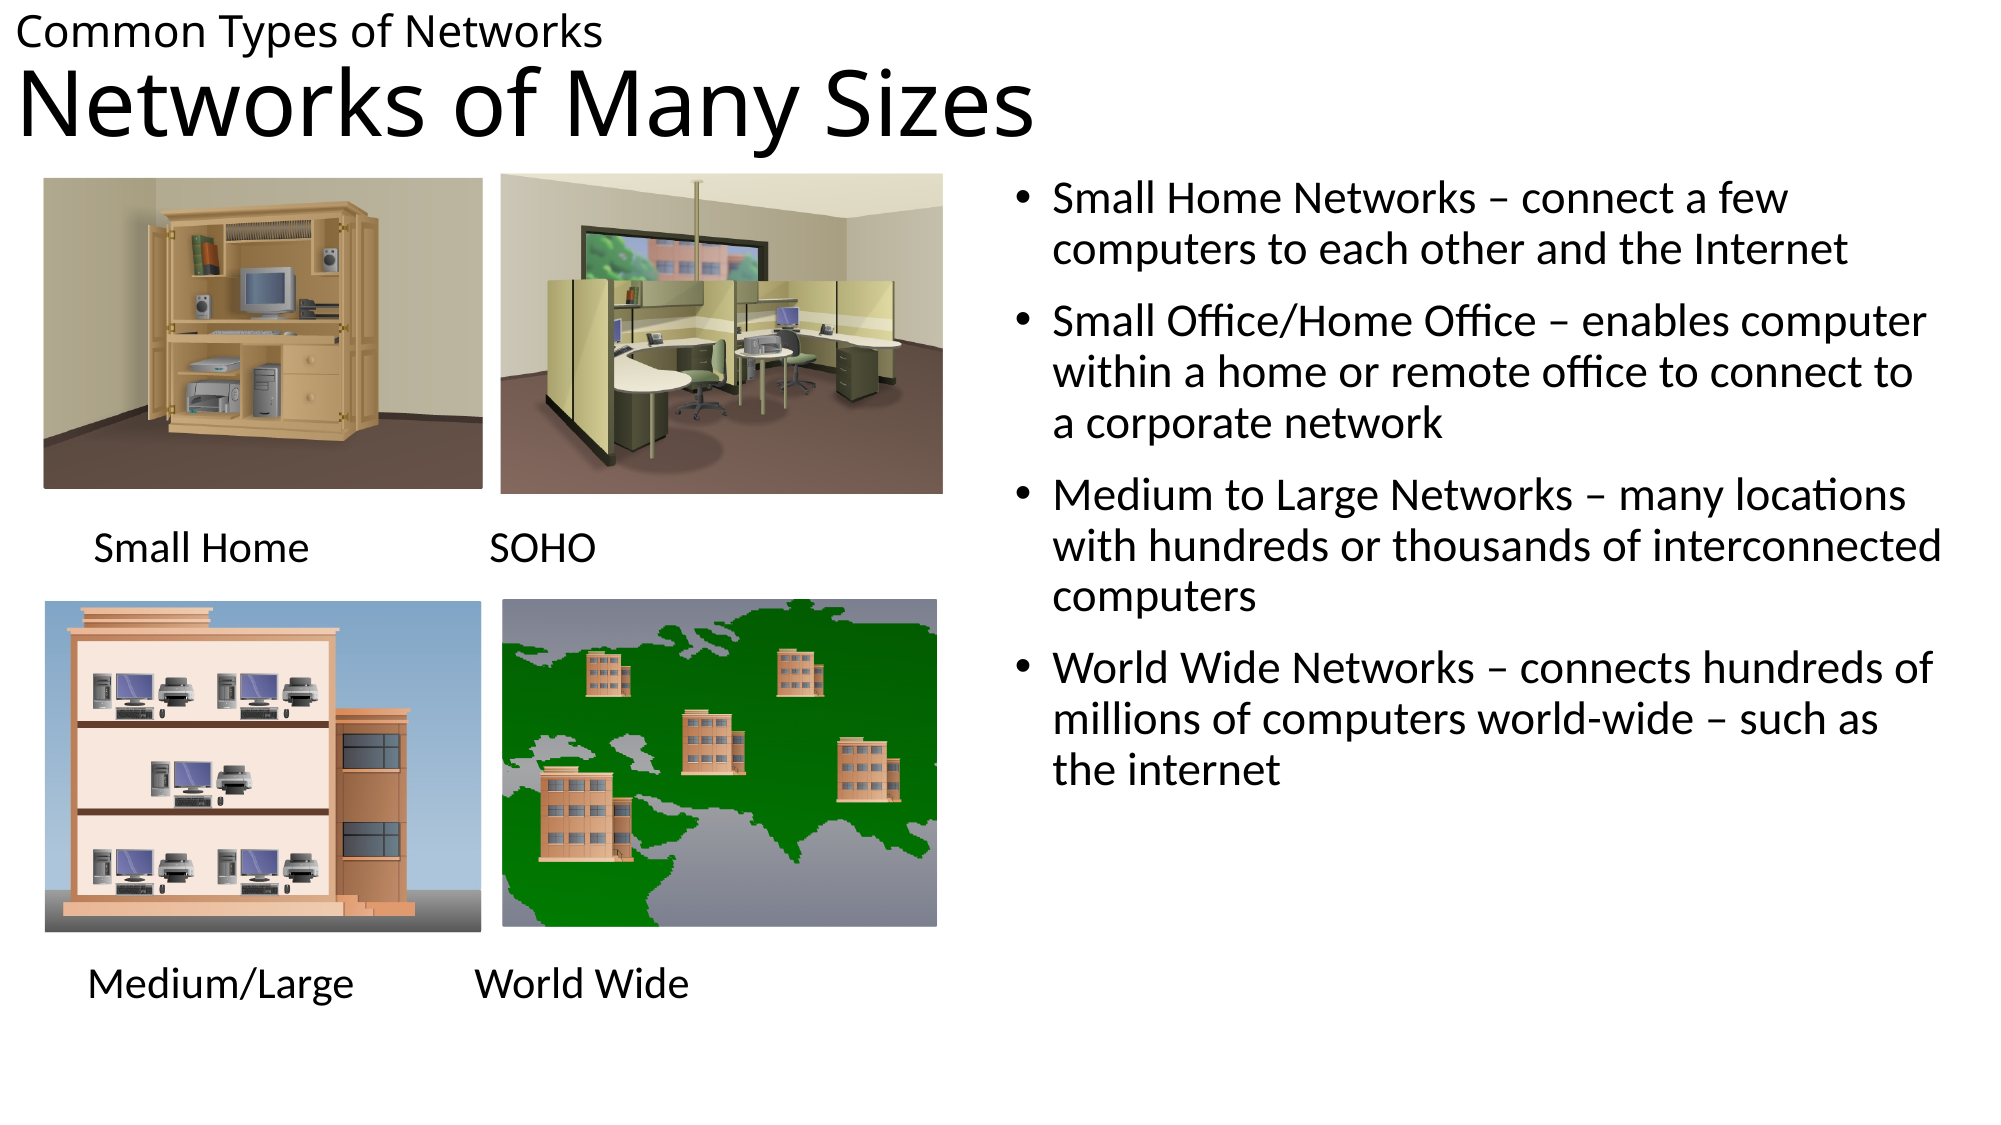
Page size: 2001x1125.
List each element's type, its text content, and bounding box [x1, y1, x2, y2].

text_box Small Home SOHO [0, 504, 951, 581]
text_box Medium/Large World Wide [38, 941, 951, 1016]
title Common Types of Networks Networks of Many Sizes [0, 0, 2000, 166]
picture [32, 586, 951, 942]
picture [32, 165, 951, 502]
list Small Home Networks – connect a few computers to each other and the Internet Small Office/Home Office – enables computer within a home or remote office to connect to a corporate network Medium to Large Networks – many locations with hundreds or thousands of interconnected computers World Wide Networks – connects hundreds of millions of computers world-wide – such as the internet [999, 165, 1963, 1030]
